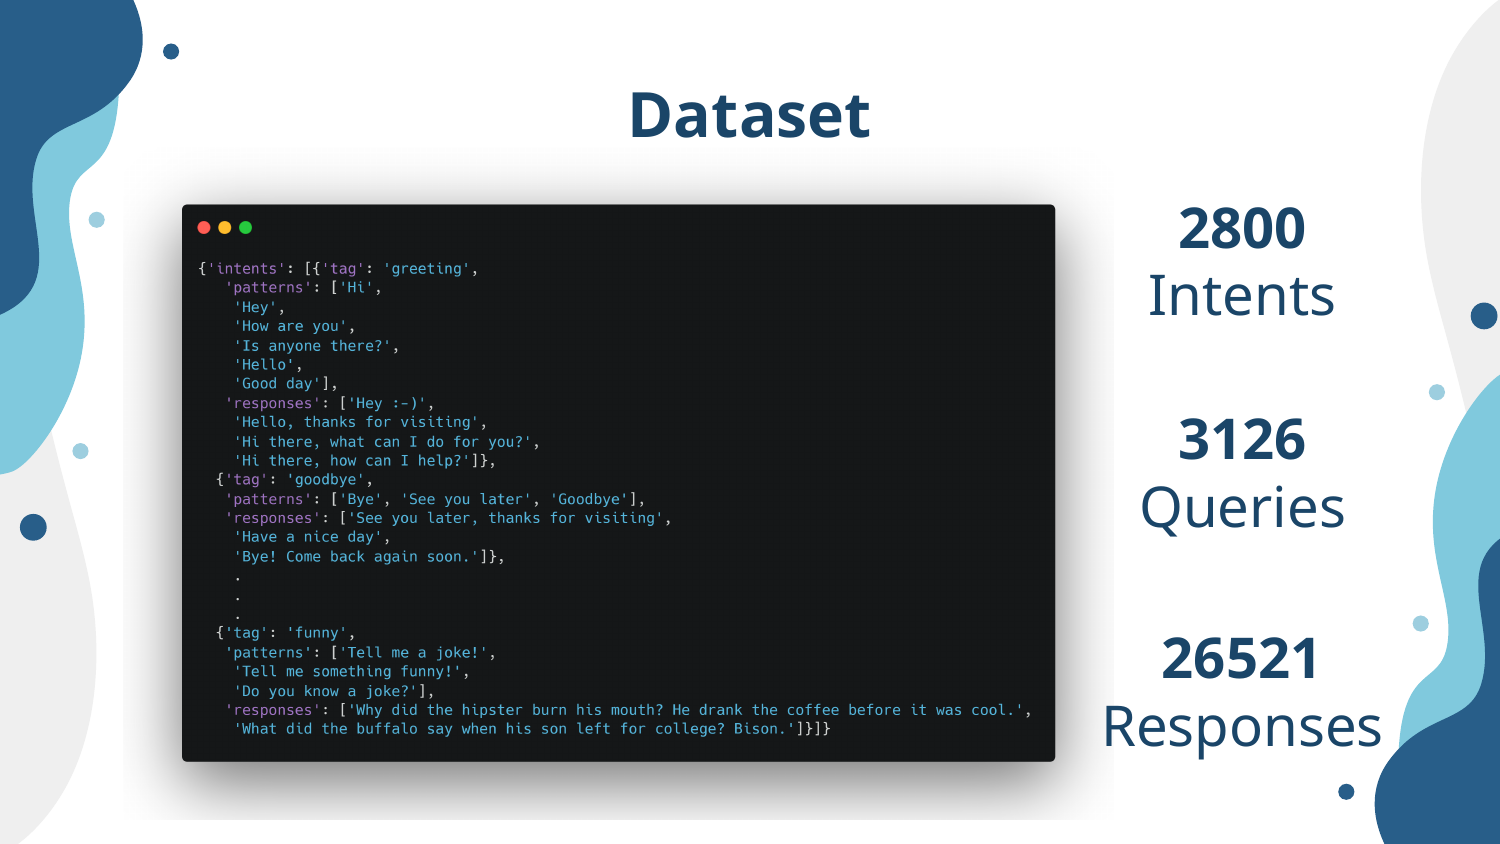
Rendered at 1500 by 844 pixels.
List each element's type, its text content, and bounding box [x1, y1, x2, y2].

text_box 26521 Responses [1118, 624, 1400, 755]
text_box 2800 Intents [1118, 194, 1391, 325]
title Dataset [391, 59, 1109, 145]
text_box 3126 Queries [1118, 406, 1391, 536]
picture [123, 146, 1115, 820]
